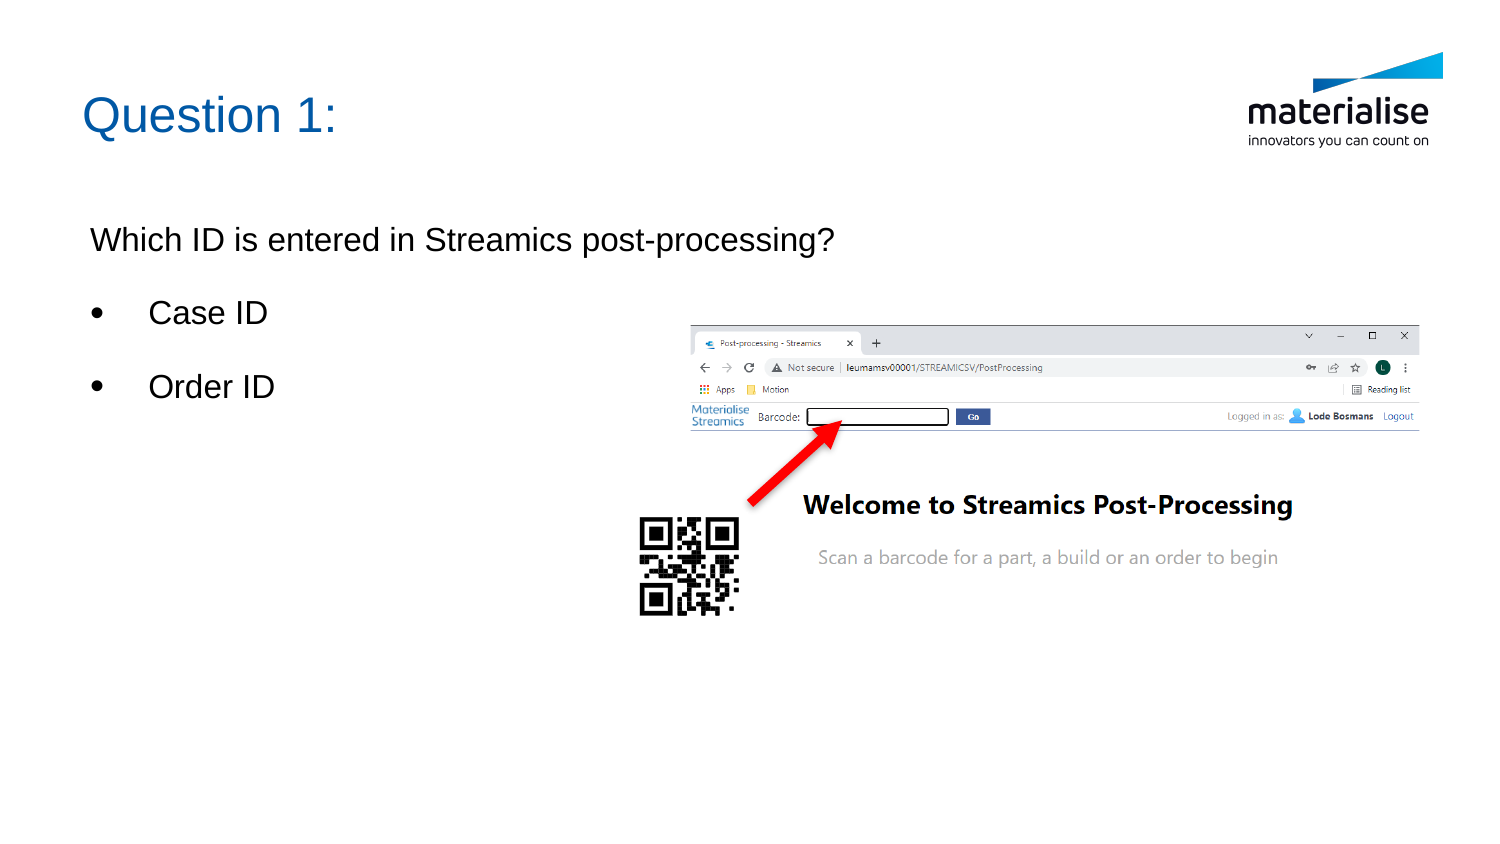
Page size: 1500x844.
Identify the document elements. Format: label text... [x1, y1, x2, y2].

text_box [749, 420, 843, 504]
picture [633, 325, 1420, 622]
picture [1249, 52, 1443, 148]
text_box Question 1: [67, 70, 1240, 151]
list Which ID is entered in Streamics post-processing? Case ID Order ID [75, 215, 1406, 695]
